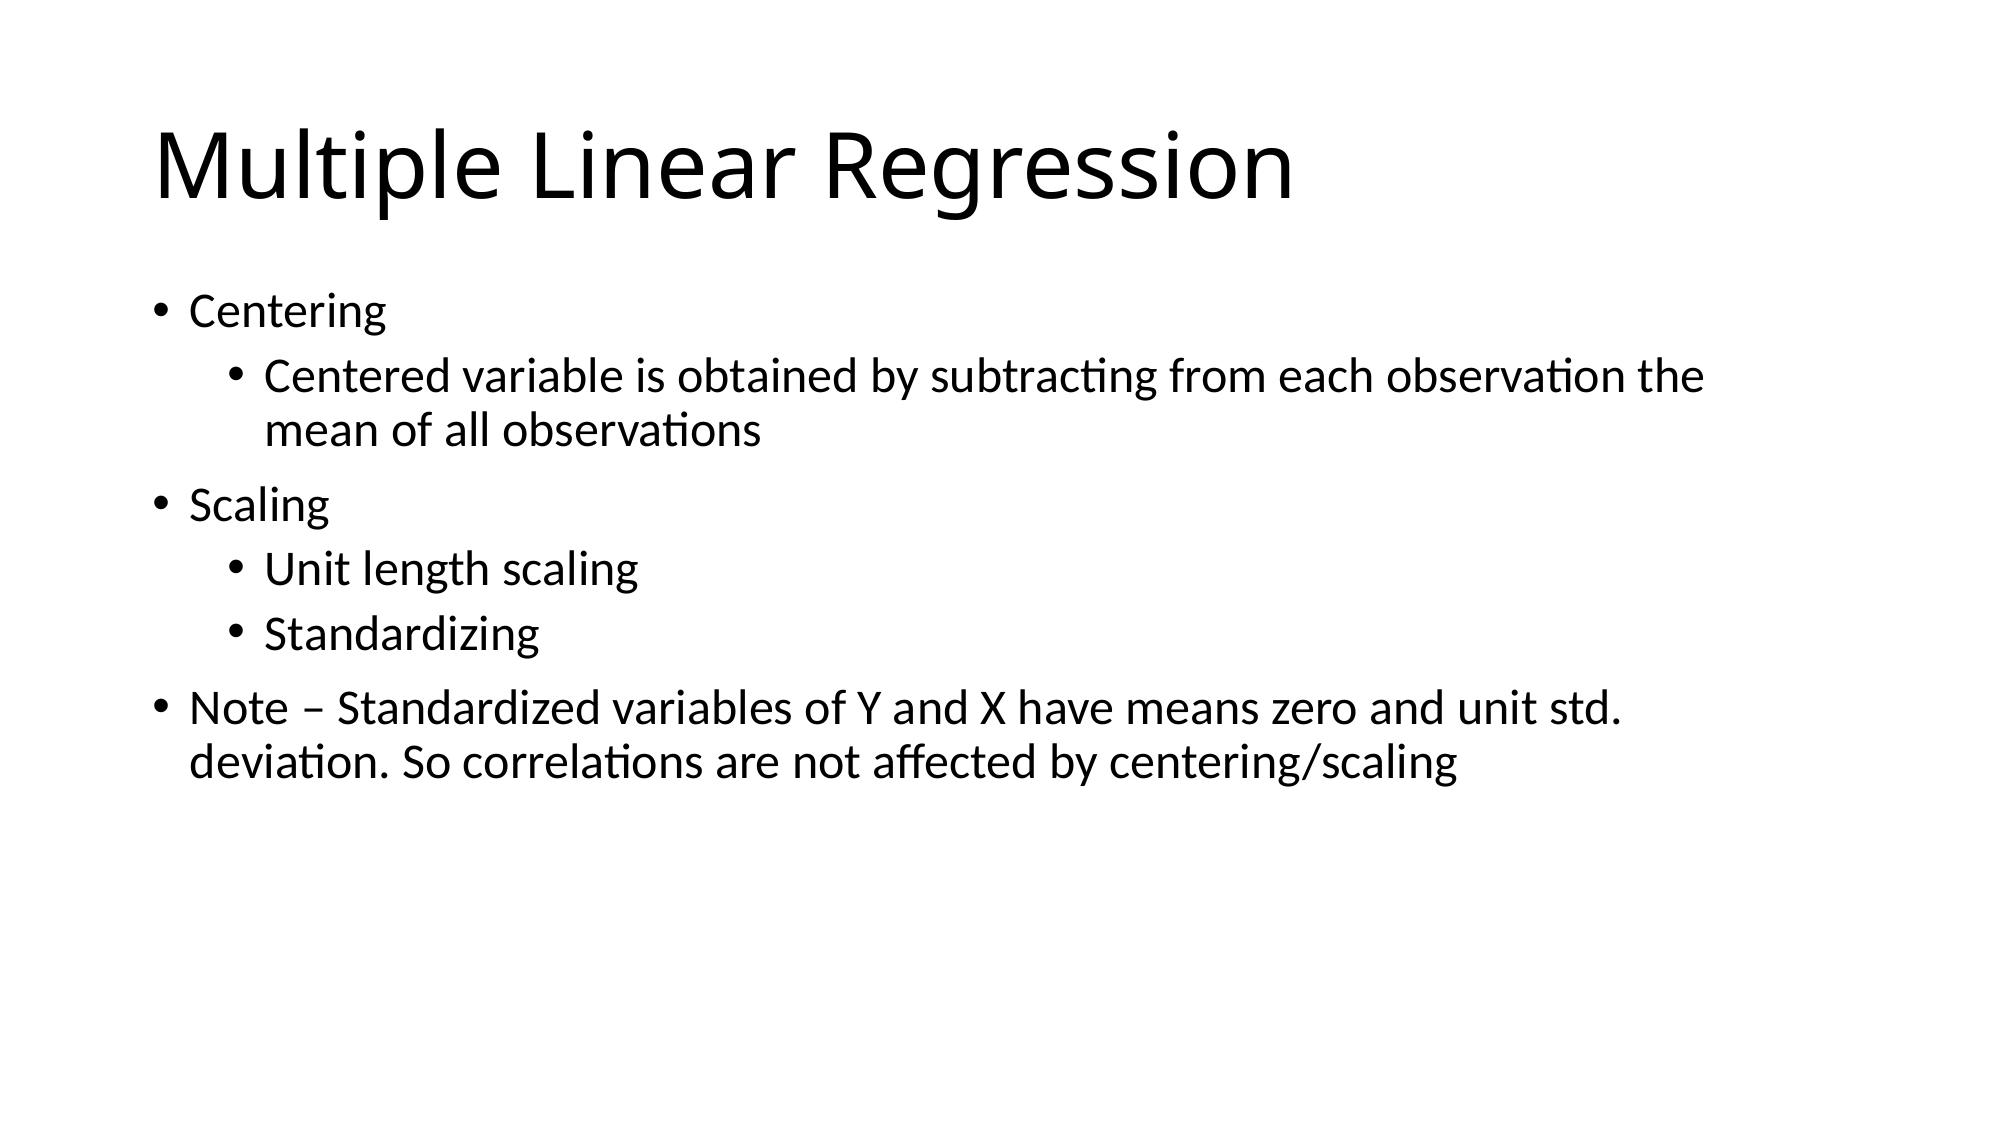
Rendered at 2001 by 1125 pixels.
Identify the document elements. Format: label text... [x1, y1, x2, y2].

list Centering Centered variable is obtained by subtracting from each observation the mean of all observations Scaling Unit length scaling Standardizing Note – Standardized variables of Y and X have means zero and unit std. deviation. So correlations are not affected by centering/scaling [137, 277, 1759, 864]
title Multiple Linear Regression [137, 59, 1863, 278]
